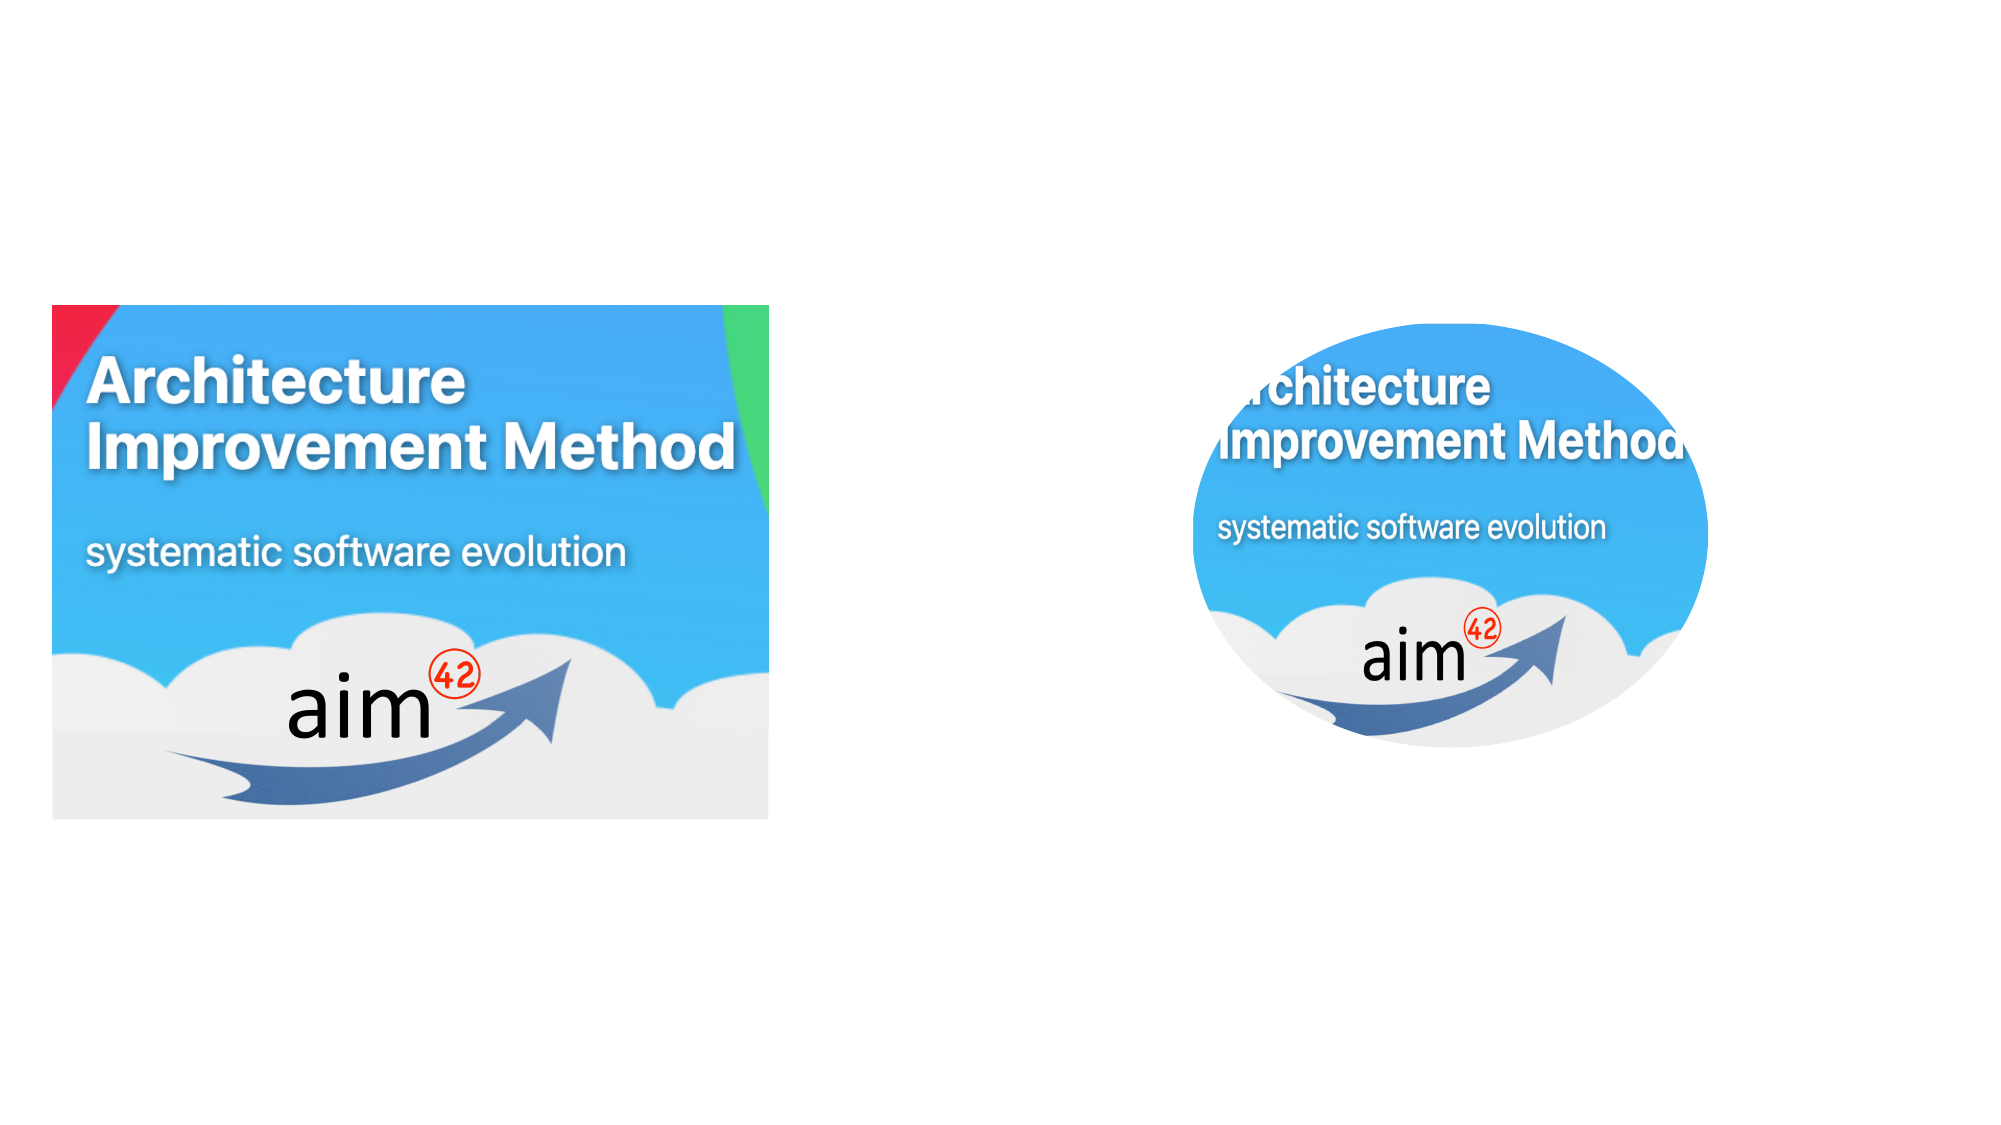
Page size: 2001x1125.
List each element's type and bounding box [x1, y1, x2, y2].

text_box [52, 305, 769, 820]
picture [1191, 321, 1709, 749]
